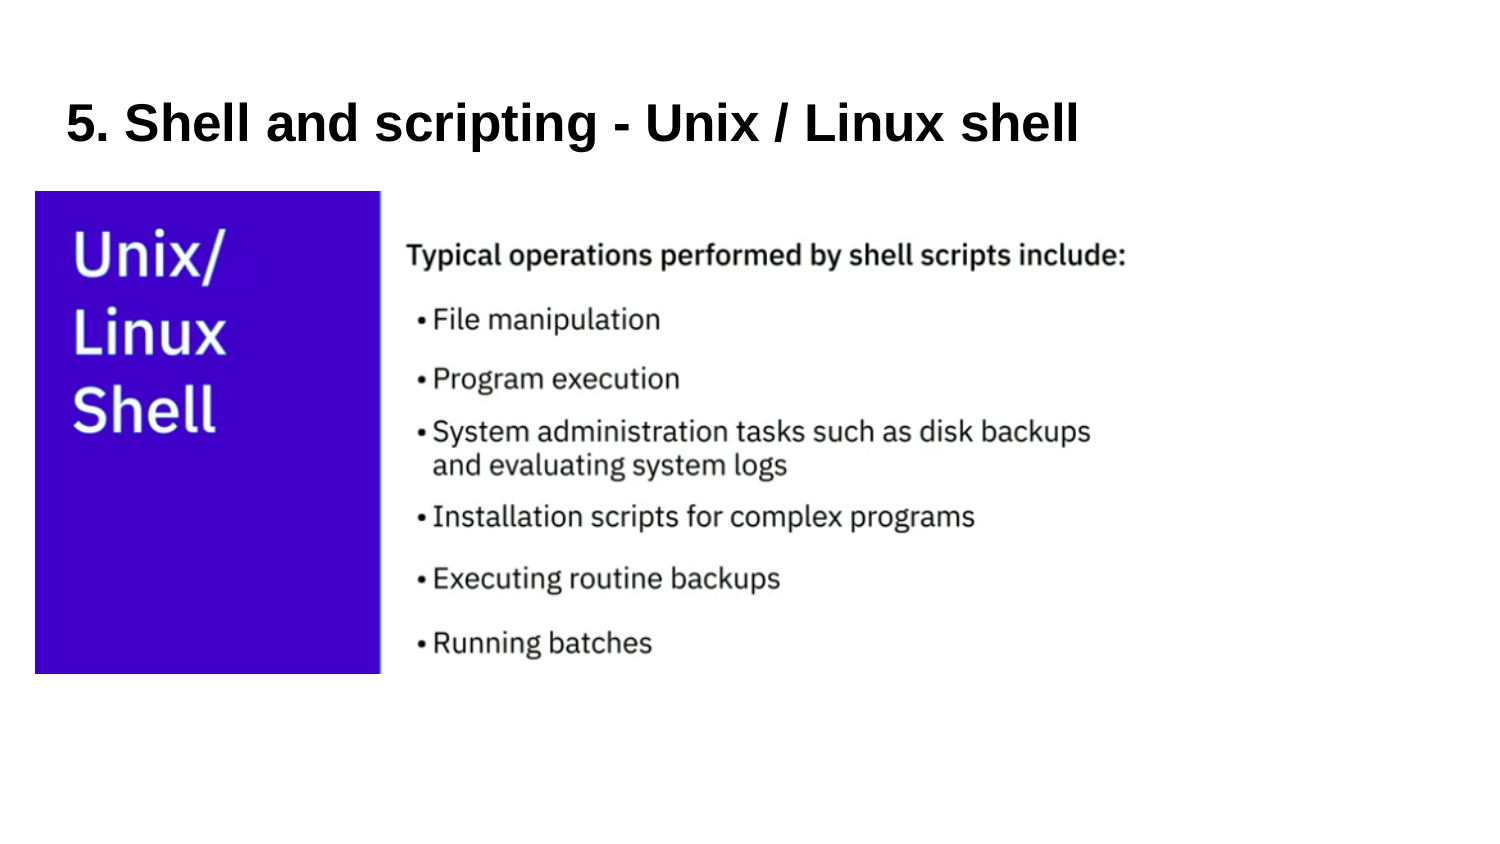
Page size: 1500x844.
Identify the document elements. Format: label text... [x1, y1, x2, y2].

picture [34, 191, 1149, 674]
title 5. Shell and scripting - Unix / Linux shell [51, 72, 1449, 167]
